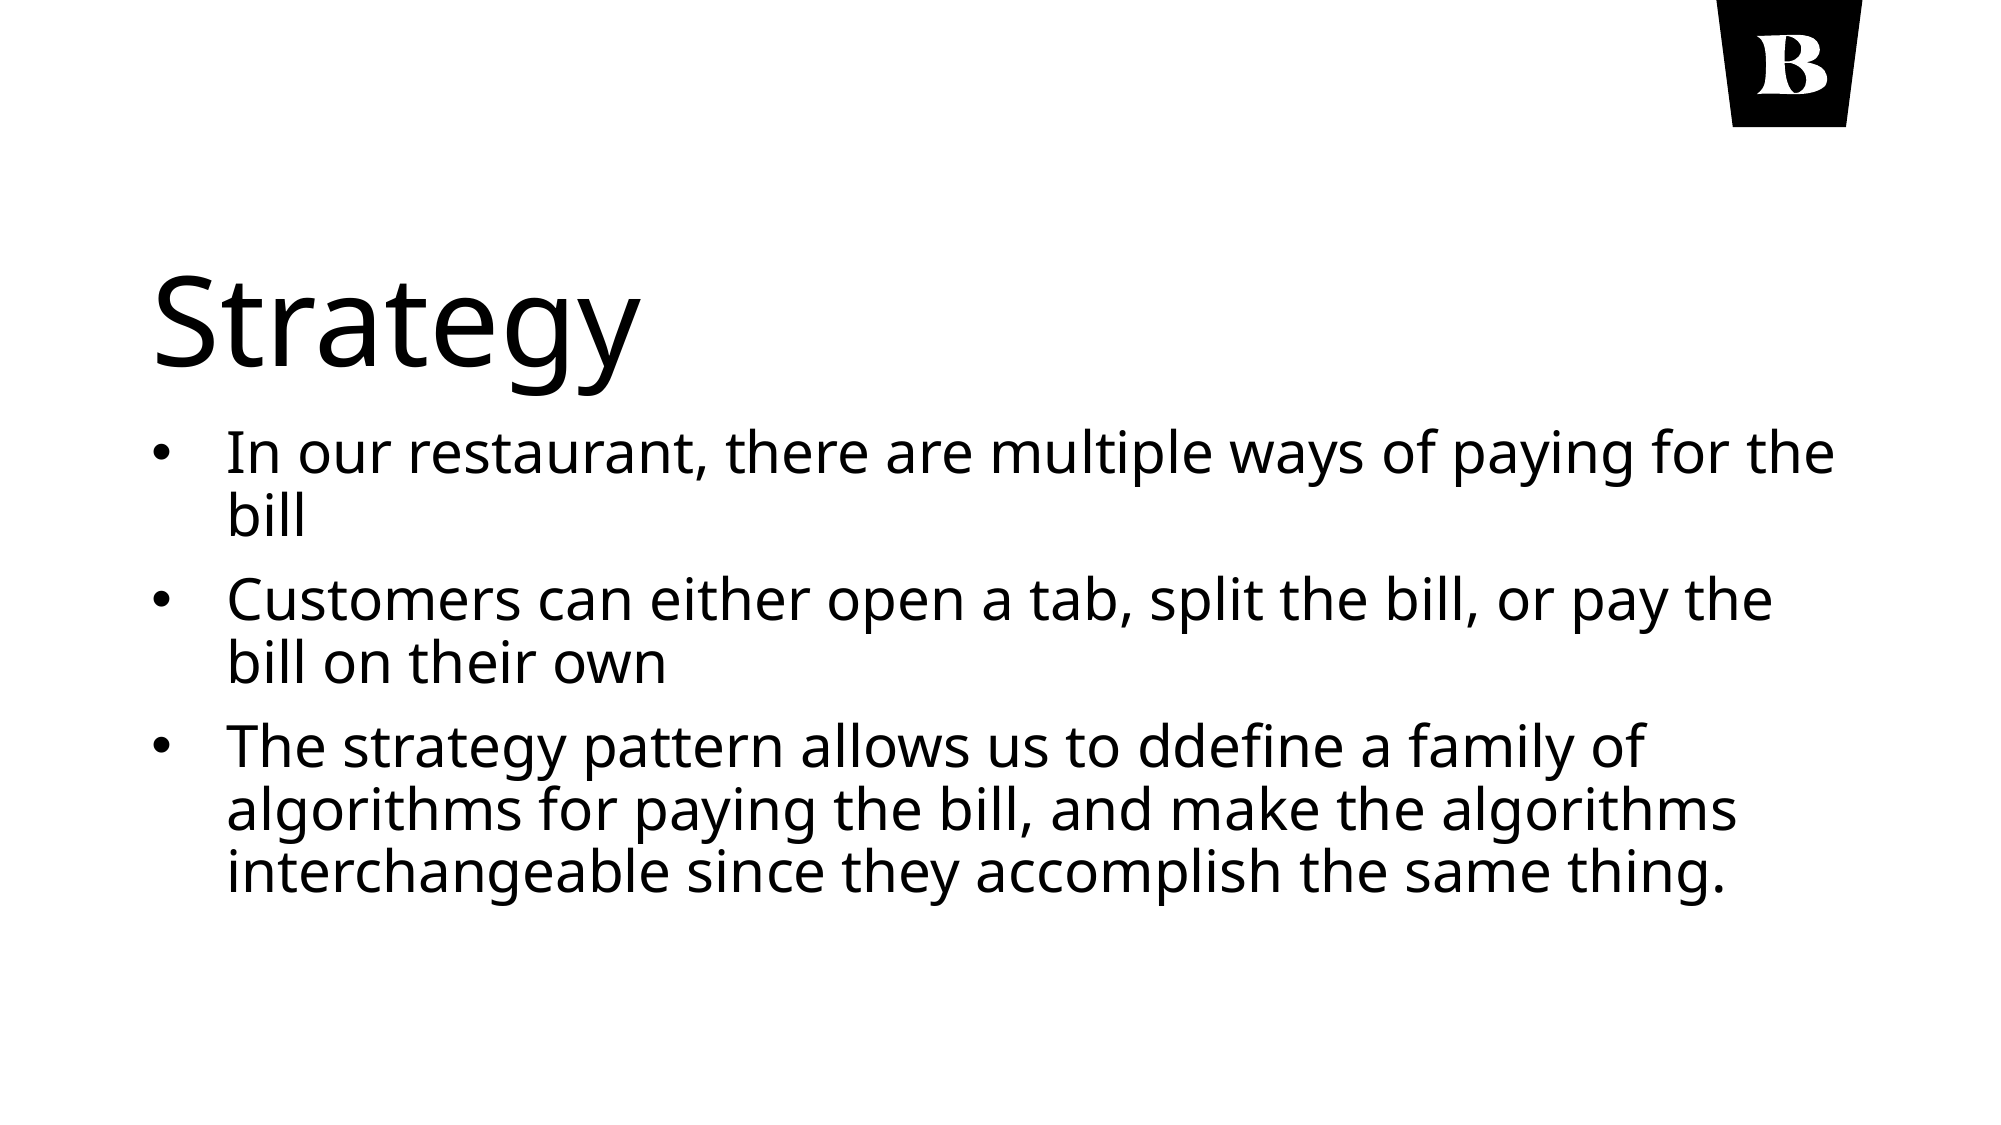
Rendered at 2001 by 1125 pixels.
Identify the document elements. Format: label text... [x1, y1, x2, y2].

title Strategy [136, 234, 1862, 402]
list In our restaurant, there are multiple ways of paying for the bill Customers can either open a tab, split the bill, or pay the bill on their own The strategy pattern allows us to ddefine a family of algorithms for paying the bill, and make the algorithms interchangeable since they accomplish the same thing. [136, 415, 1862, 961]
